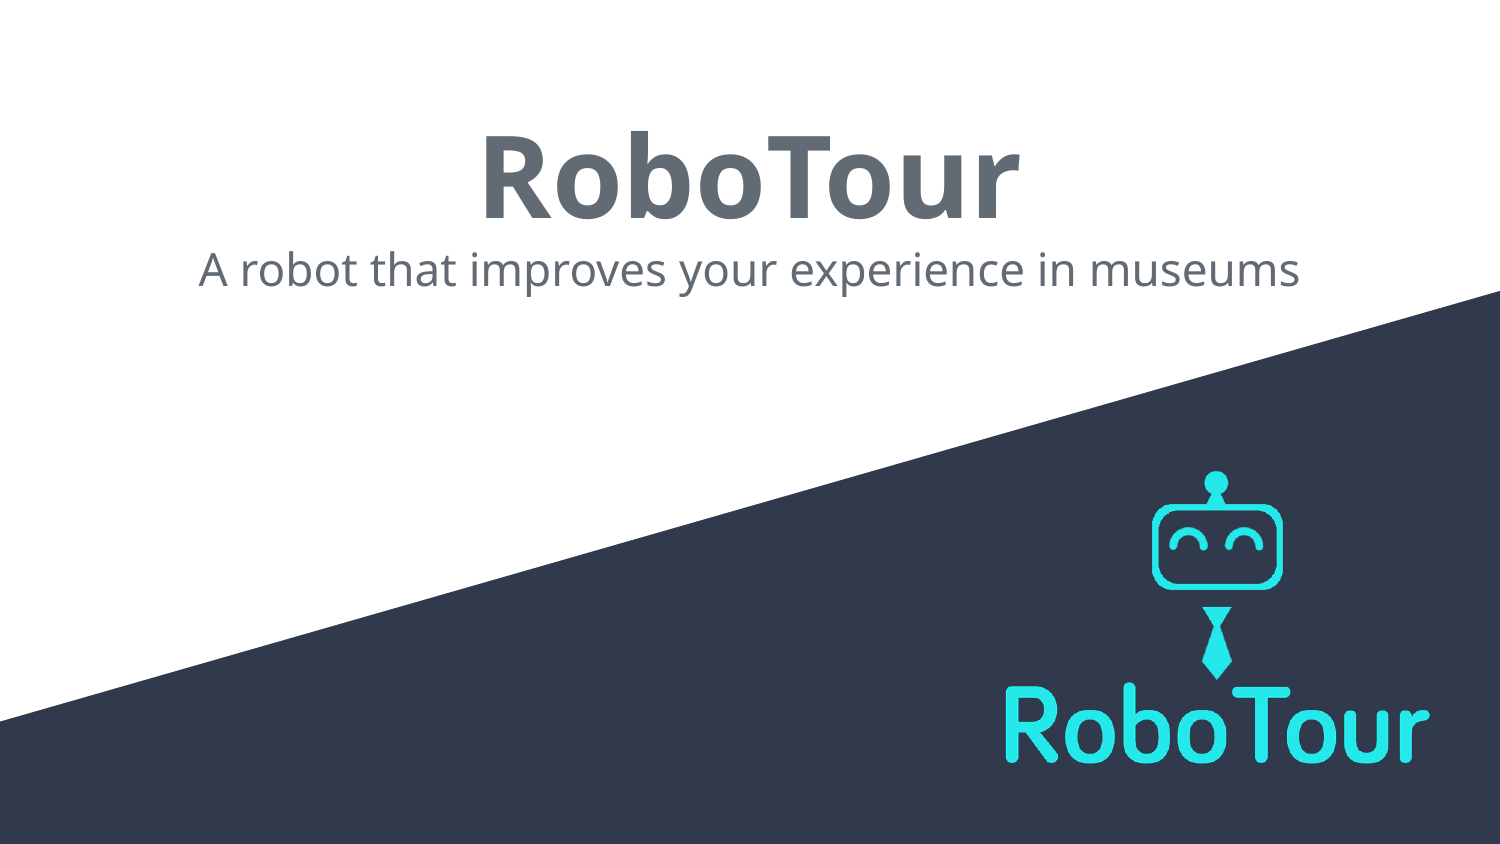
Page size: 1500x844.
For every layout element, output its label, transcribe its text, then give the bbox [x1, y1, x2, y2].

picture [921, 393, 1492, 844]
title RoboTour A robot that improves your experience in museums [51, 88, 1449, 299]
